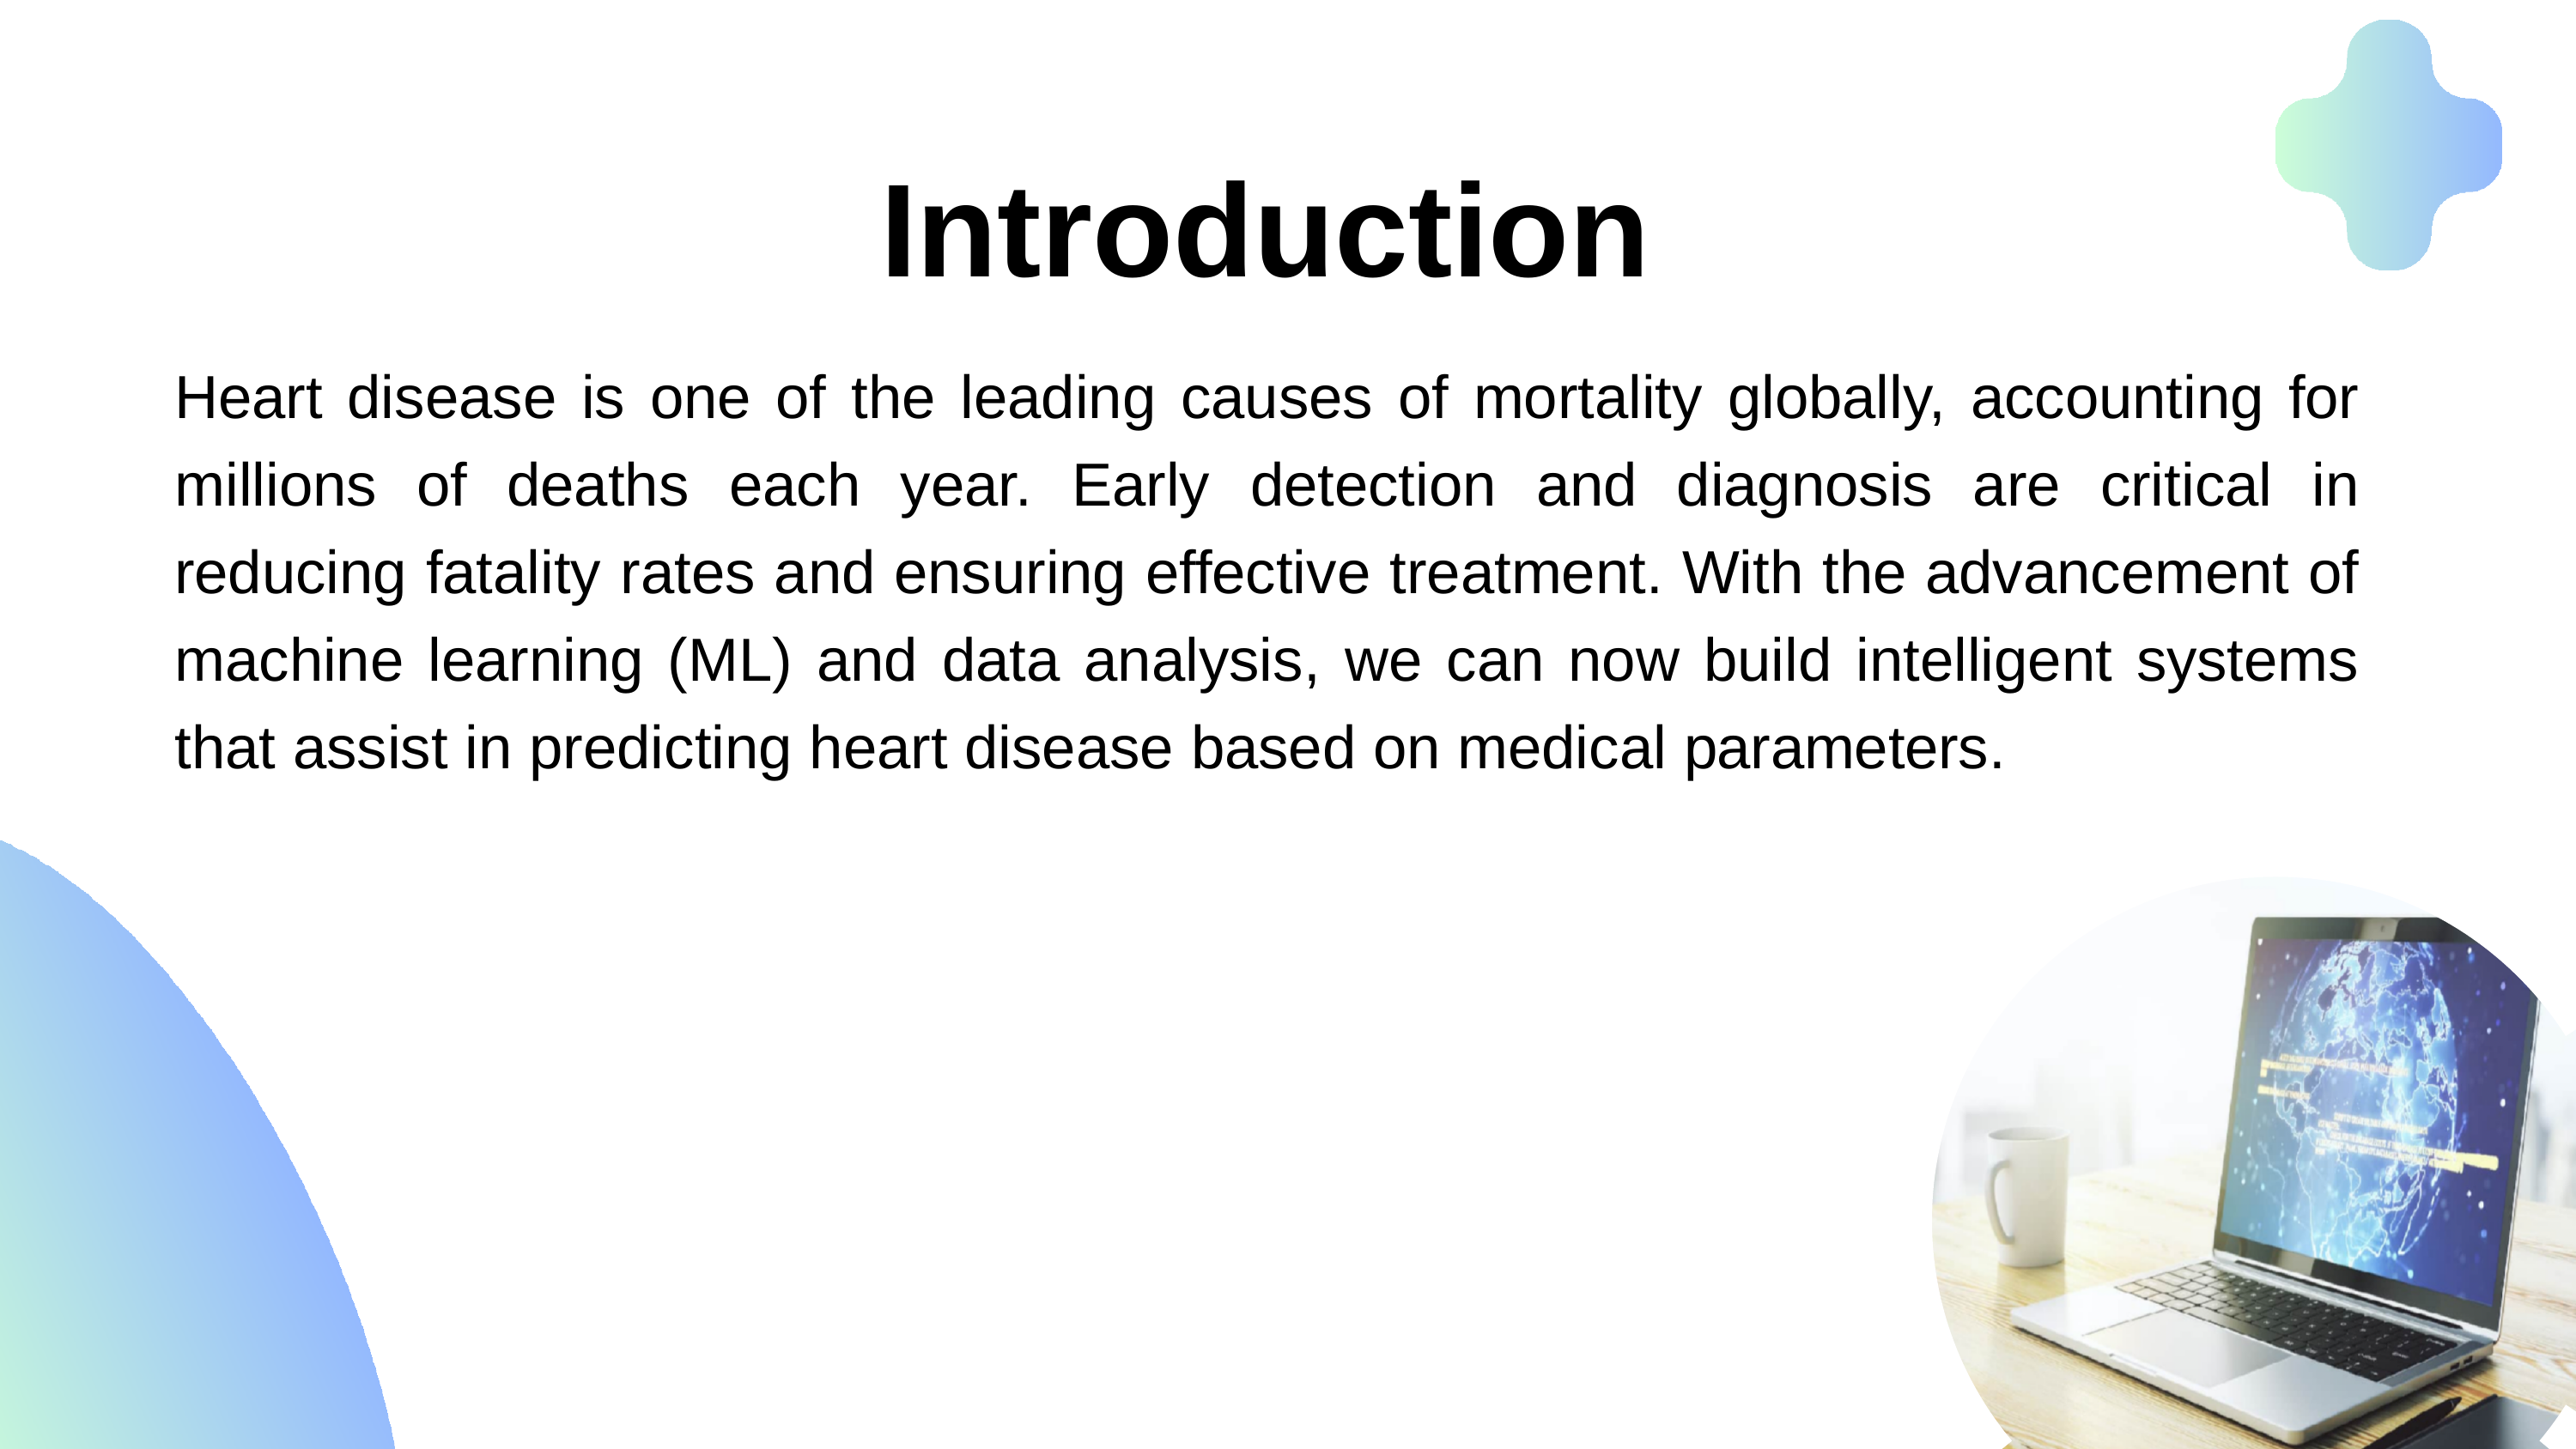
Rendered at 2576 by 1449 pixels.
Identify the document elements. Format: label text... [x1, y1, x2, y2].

text_box Heart disease is one of the leading causes of mortality globally, accounting for millions of deaths each year. Early detection and diagnosis are critical in reducing fatality rates and ensuring effective treatment. With the advancement of machine learning (ML) and data analysis, we can now build intelligent systems that assist in predicting heart disease based on medical parameters. [173, 342, 2360, 781]
picture [0, 840, 395, 1449]
picture [2275, 20, 2502, 270]
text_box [1907, 852, 2576, 1449]
title Introduction [143, 27, 1785, 386]
